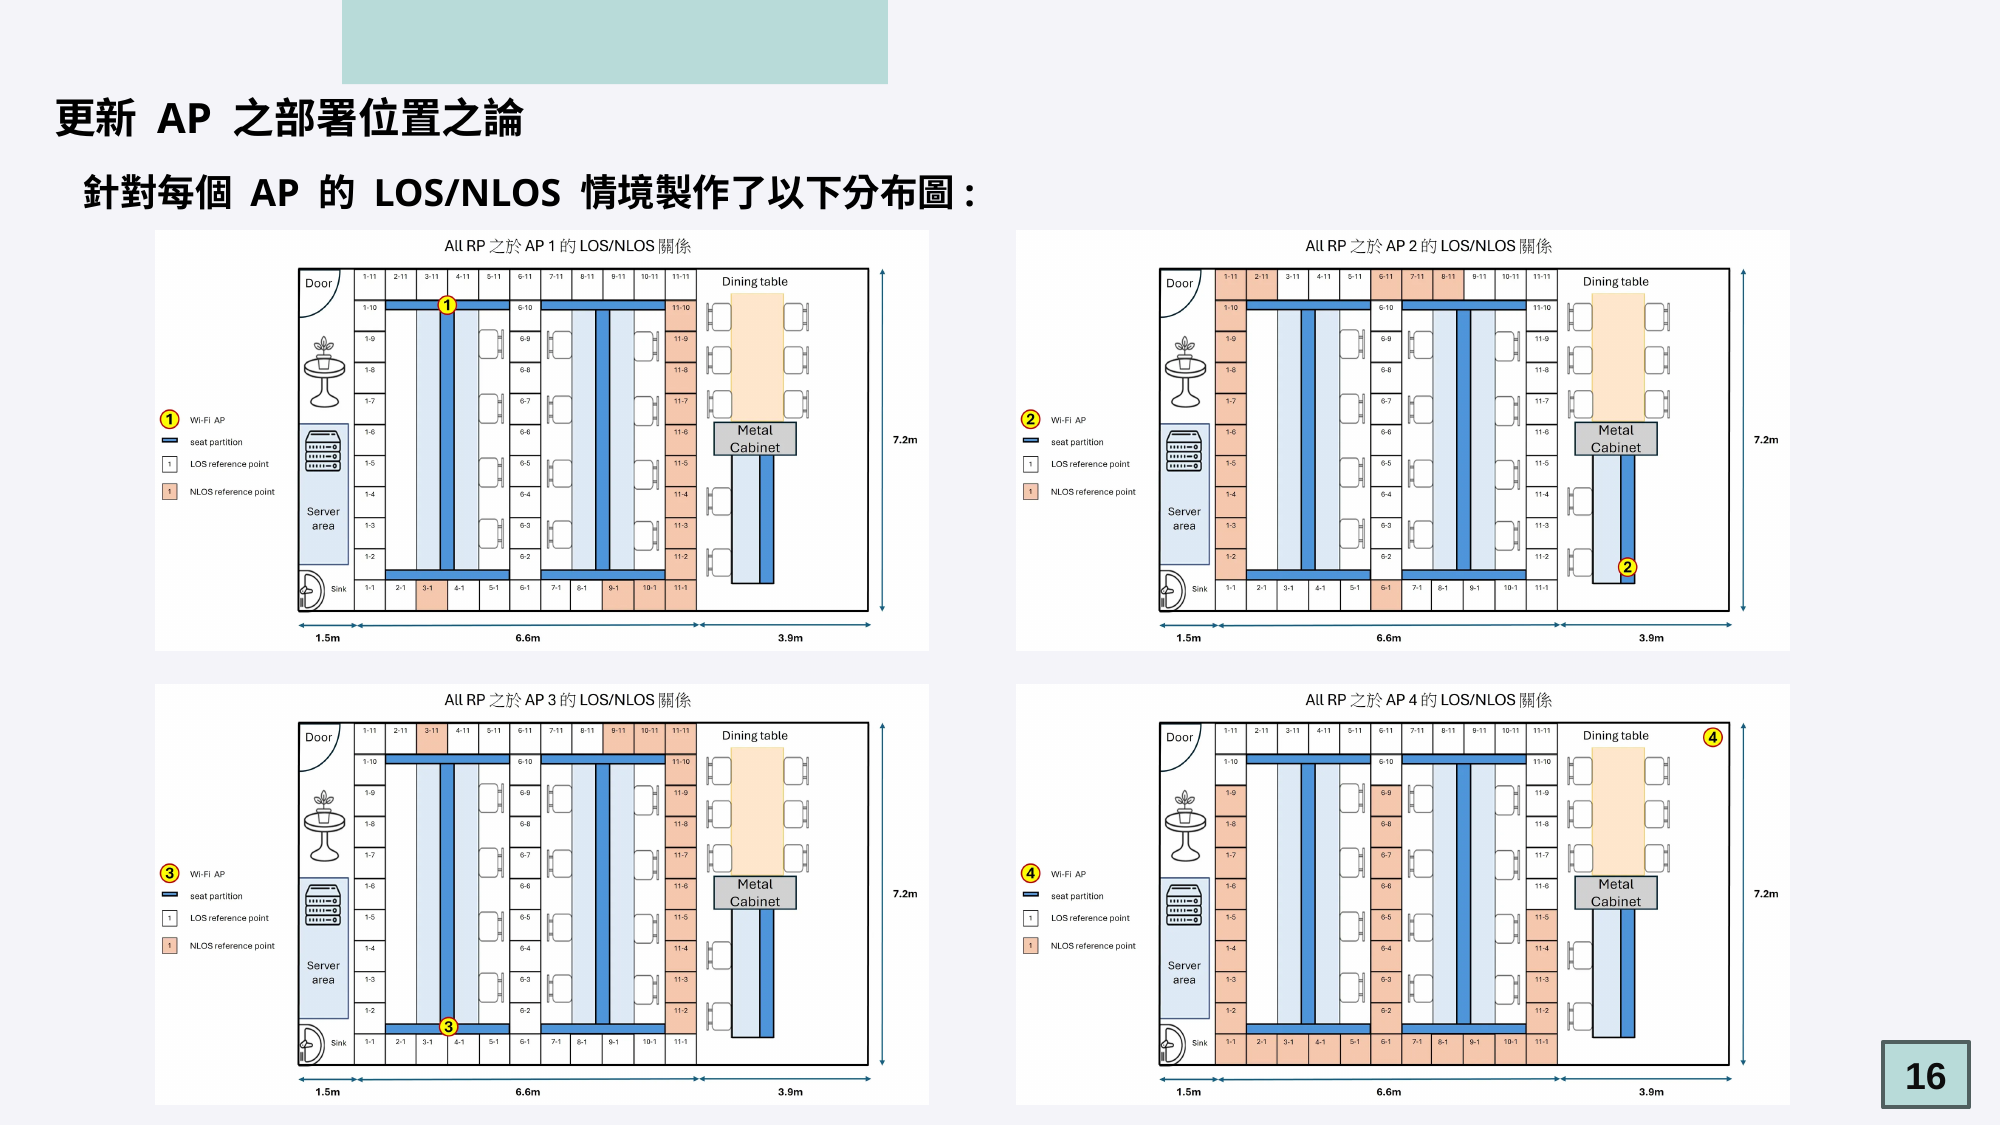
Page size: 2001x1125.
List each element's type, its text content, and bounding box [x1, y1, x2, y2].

picture [1015, 683, 1790, 1105]
picture [1015, 230, 1790, 652]
text_box 16 [1881, 1040, 1971, 1109]
picture [155, 230, 929, 652]
text_box 更新 AP 之部署位置之論 [39, 84, 1040, 149]
picture [155, 683, 929, 1105]
text_box 針對每個 AP 的 LOS/NLOS 情境製作了以下分布圖: [68, 161, 1069, 267]
text_box [342, 0, 888, 84]
